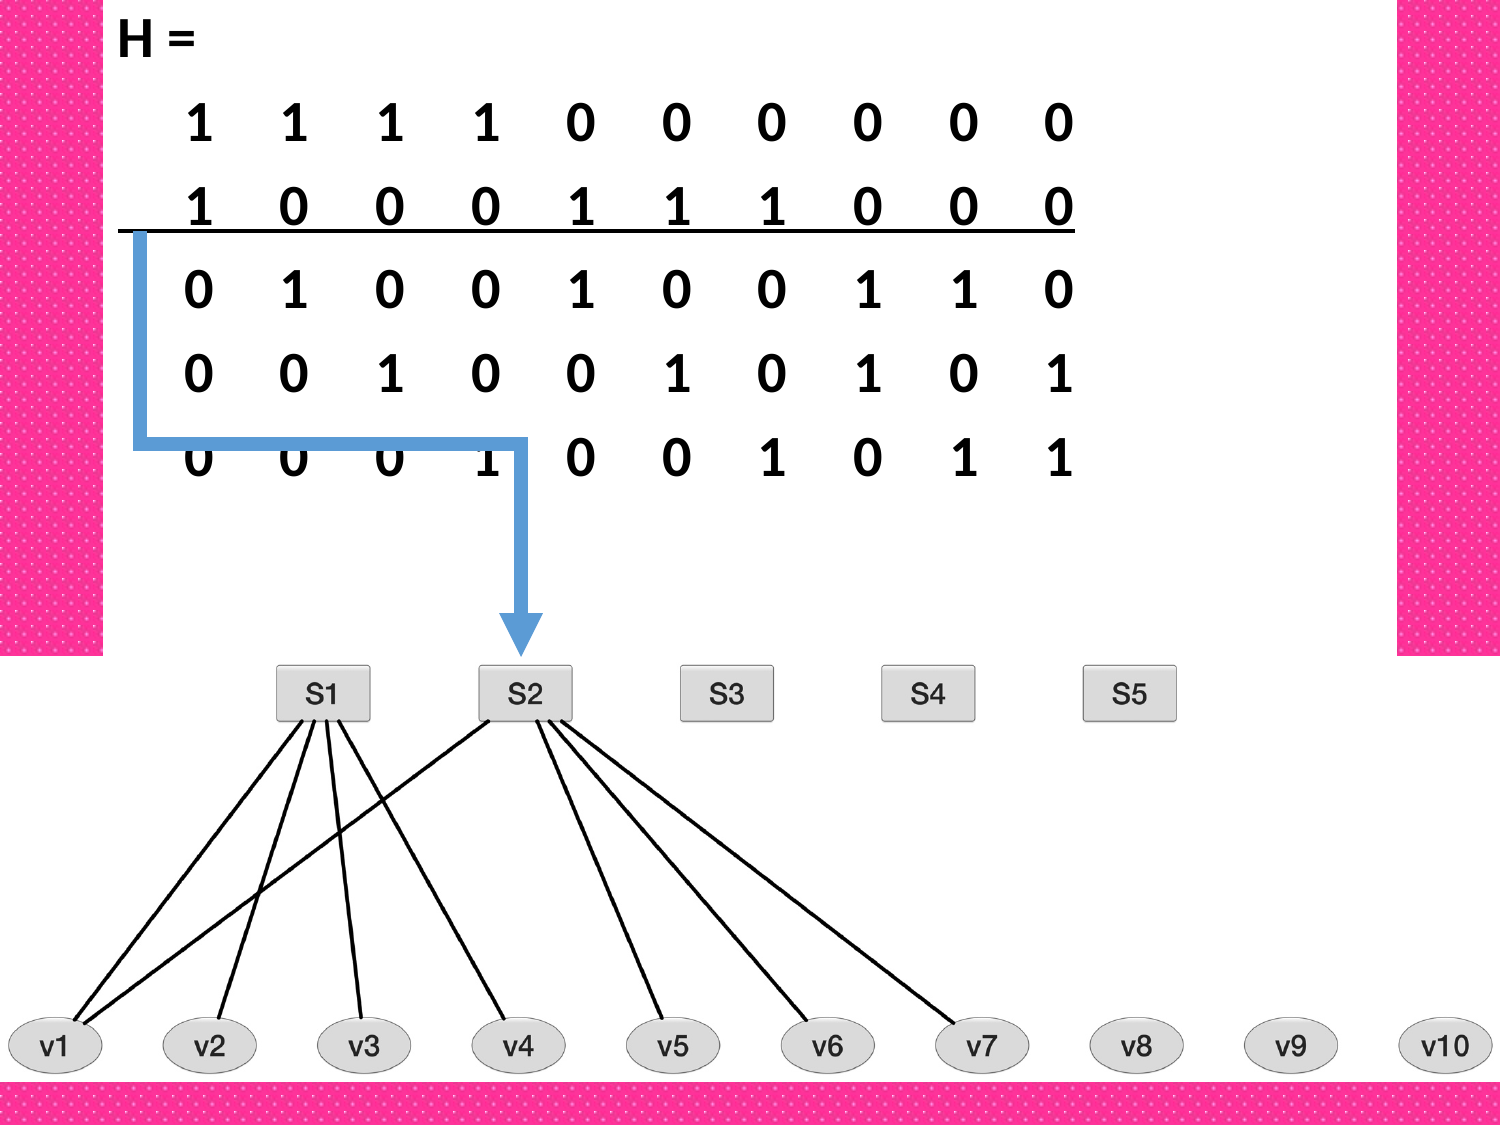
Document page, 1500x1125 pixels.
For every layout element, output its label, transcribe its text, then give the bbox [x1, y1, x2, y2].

picture [0, 0, 1500, 1125]
text_box H = 1 1 1 1 0 0 0 0 0 0 1 0 0 0 1 1 1 0 0 0 0 1 0 0 1 0 0 1 1 0 0 0 1 0 0 1 0 1 0 1 0 0 0 1 0 0 1 0 1 1 [103, 0, 1397, 656]
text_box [117, 253, 544, 635]
